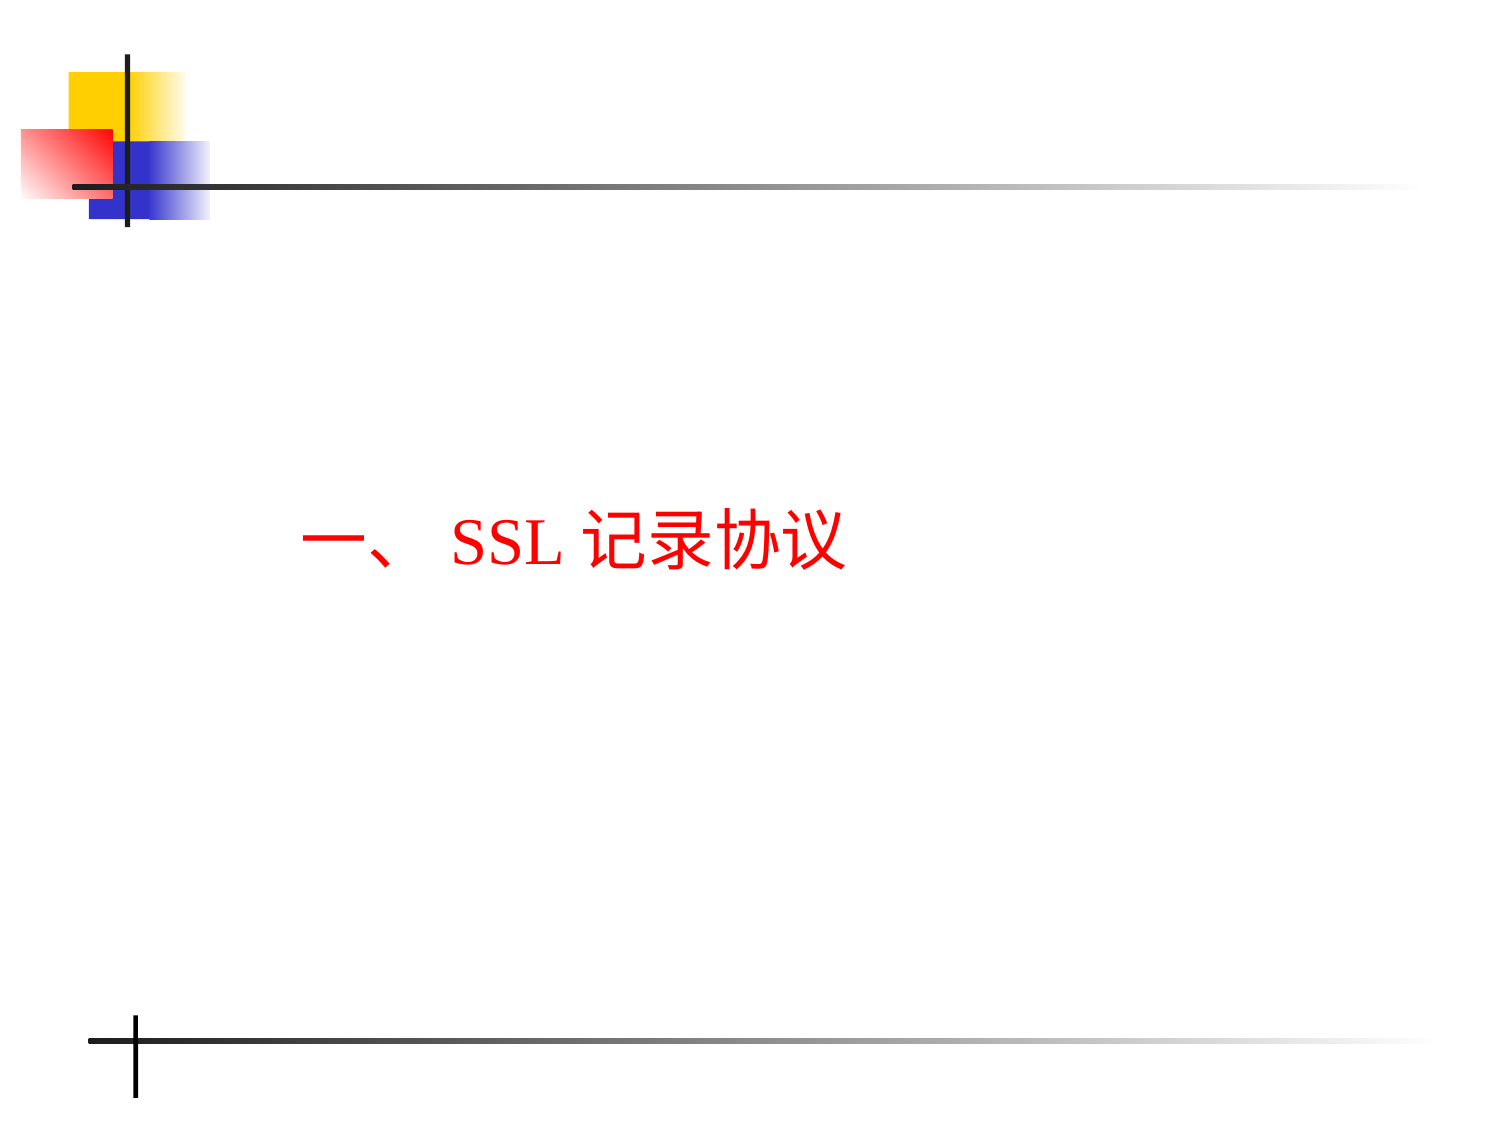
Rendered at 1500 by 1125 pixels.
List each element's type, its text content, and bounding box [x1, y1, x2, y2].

list 一、SSL记录协议 [285, 476, 1240, 619]
